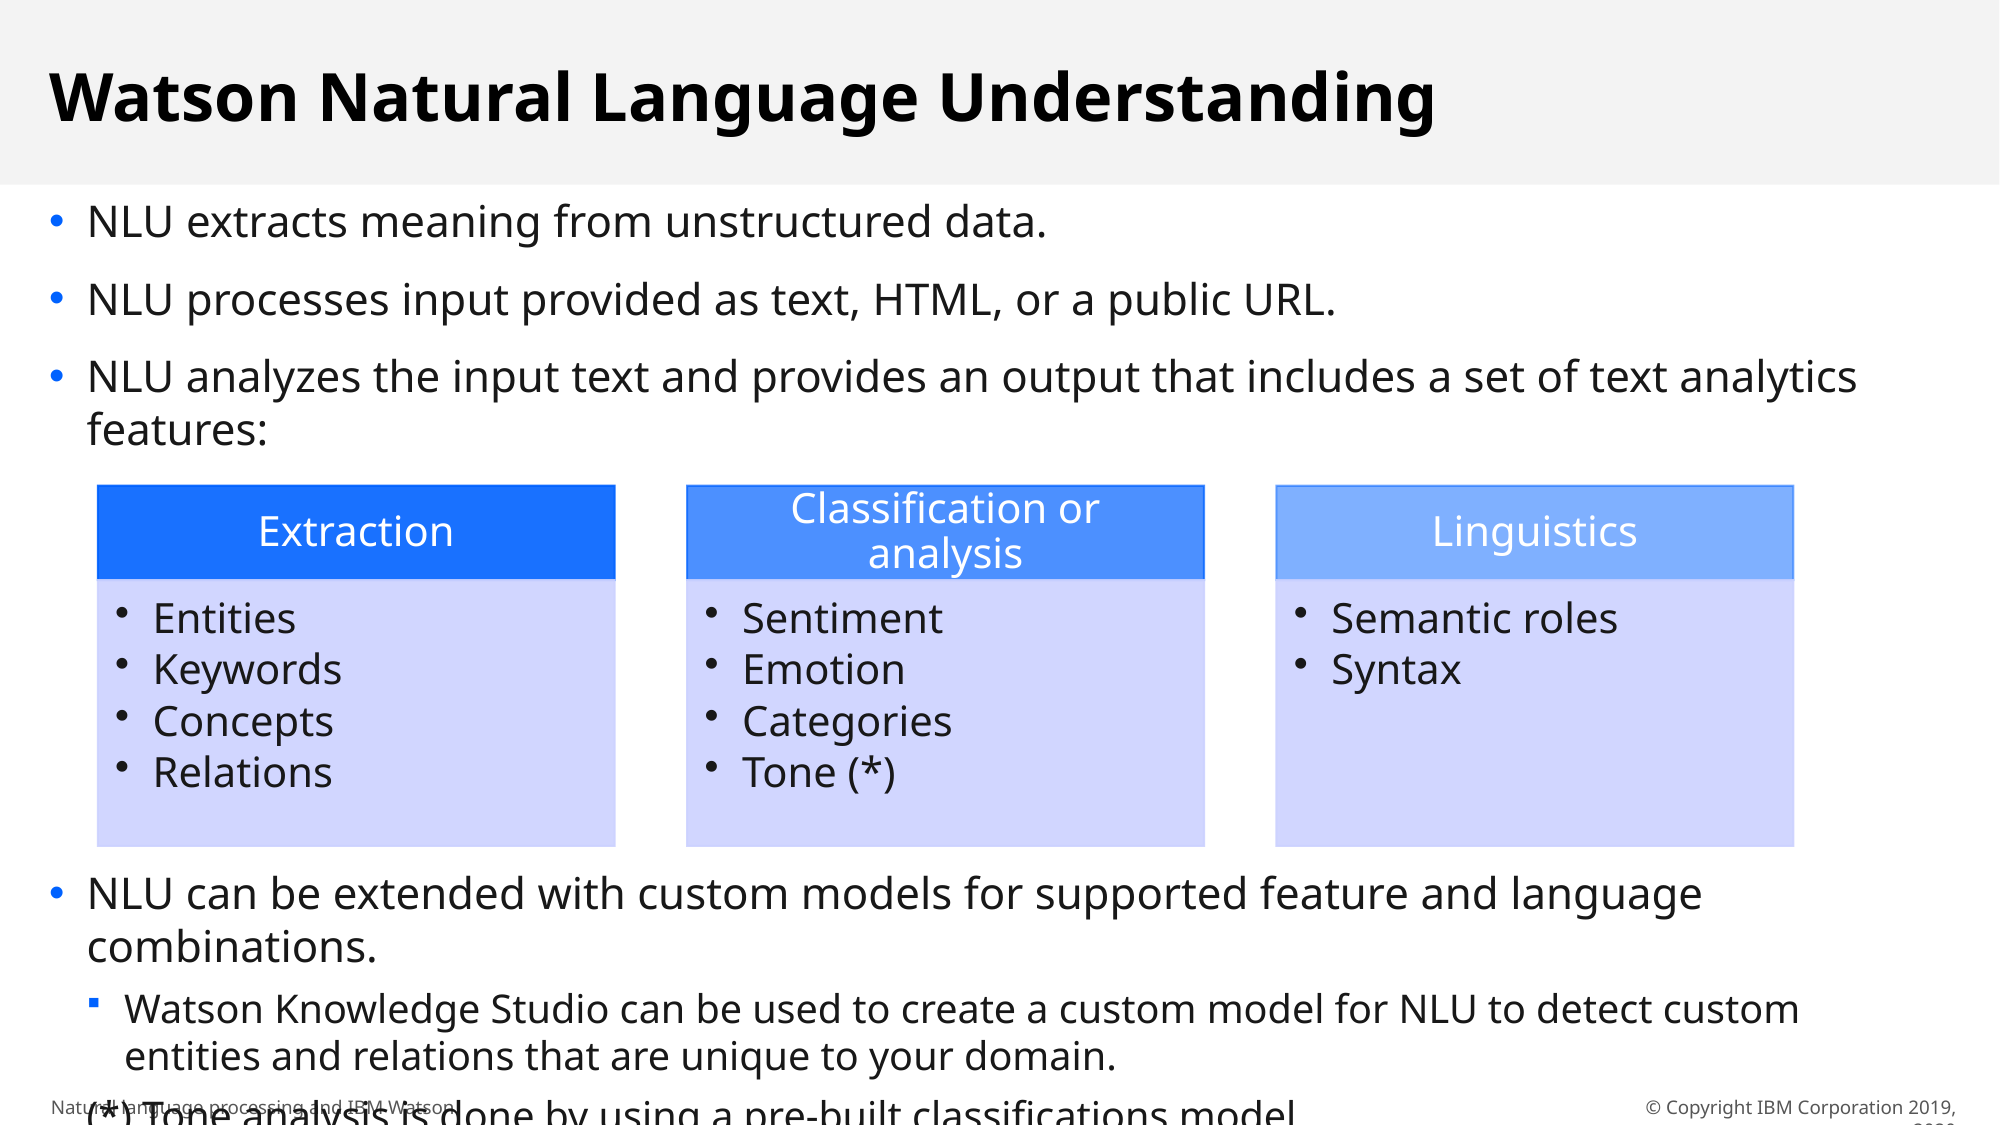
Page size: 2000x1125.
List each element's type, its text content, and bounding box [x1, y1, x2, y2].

list NLU extracts meaning from unstructured data. NLU processes input provided as text, HTML, or a public URL. NLU analyzes the input text and provides an output that includes a set of text analytics features: NLU can be extended with custom models for supported feature and language combinations. Watson Knowledge Studio can be used to create a custom model for NLU to detect custom entities and relations that are unique to your domain. (*) Tone analysis is done by using a pre-built classifications model. [34, 190, 1944, 1096]
footer © Copyright IBM Corporation 2019, 2020 [1616, 1096, 1972, 1125]
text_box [97, 478, 1794, 854]
title Watson Natural Language Understanding [34, 29, 1944, 171]
